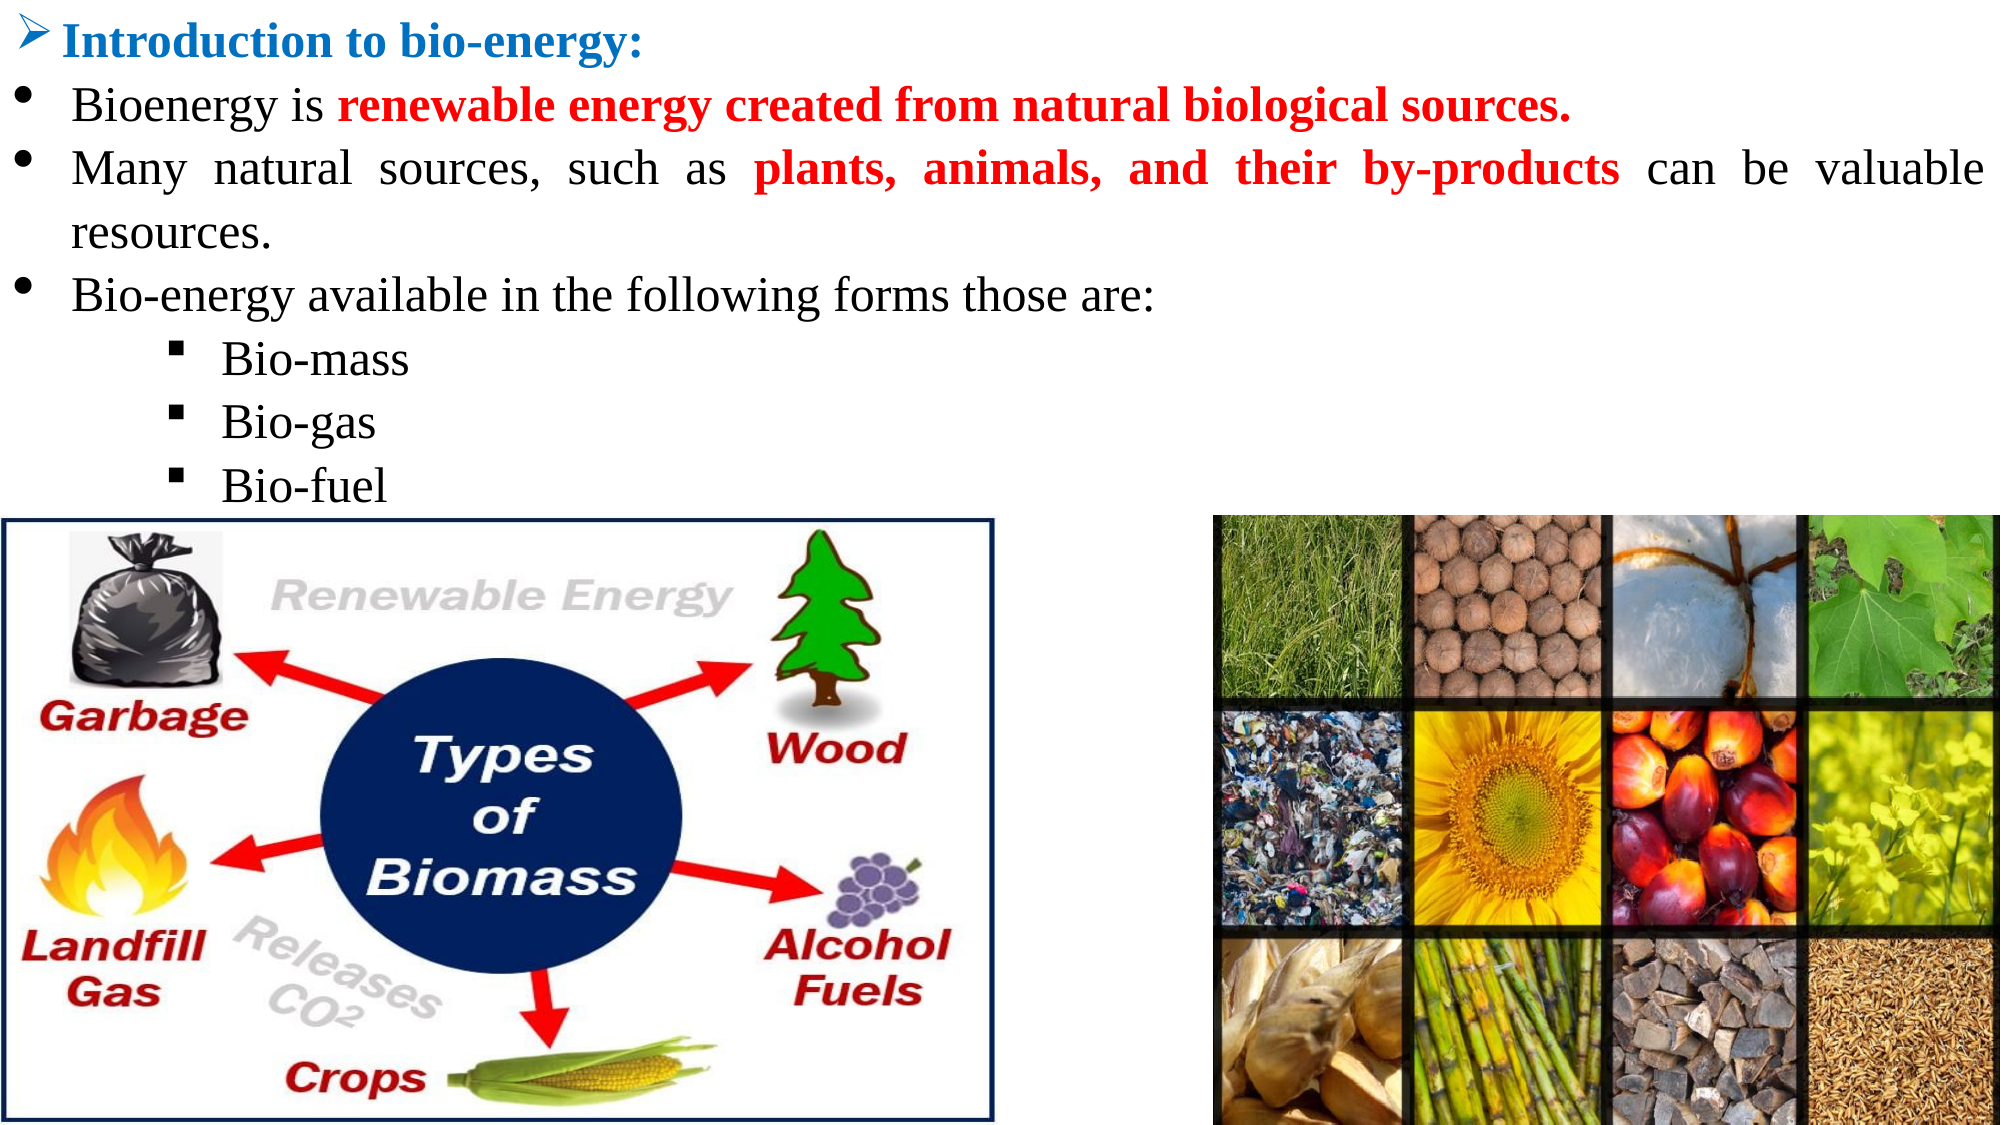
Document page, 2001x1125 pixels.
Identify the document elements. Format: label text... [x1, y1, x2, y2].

picture [0, 515, 1000, 1125]
picture [1213, 515, 2000, 1125]
text_box Introduction to bio-energy: Bioenergy is renewable energy created from natural biological sources. Many natural sources, such as plants, animals, and their by-products can be valuable resources. Bio-energy available in the following forms those are: Bio-mass Bio-gas Bio-fuel [0, 0, 2000, 570]
